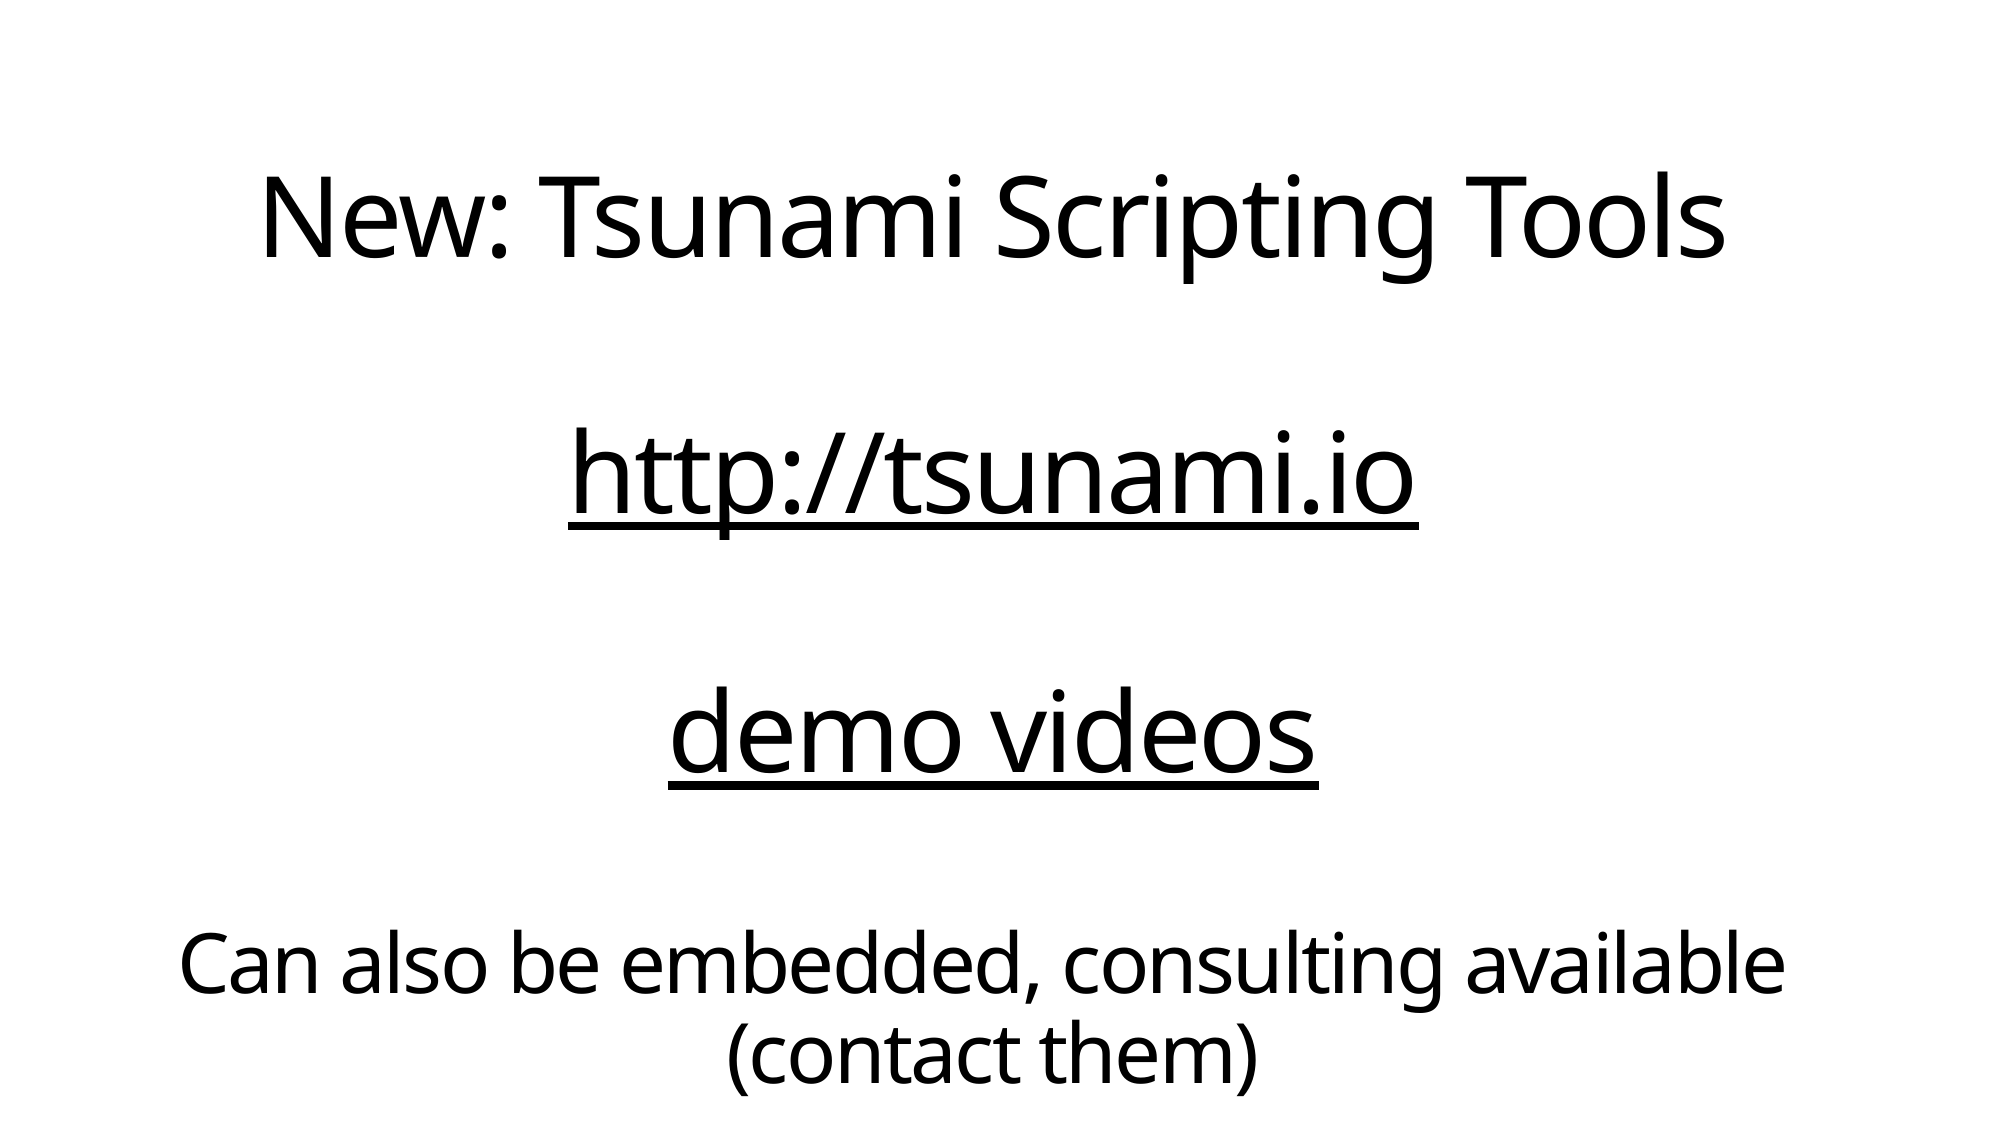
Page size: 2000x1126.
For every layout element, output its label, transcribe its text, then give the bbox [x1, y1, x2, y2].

title New: Tsunami Scripting Tools http://tsunami.io demo videos Can also be embedded, consulting available (contact them) [76, 160, 1910, 1079]
